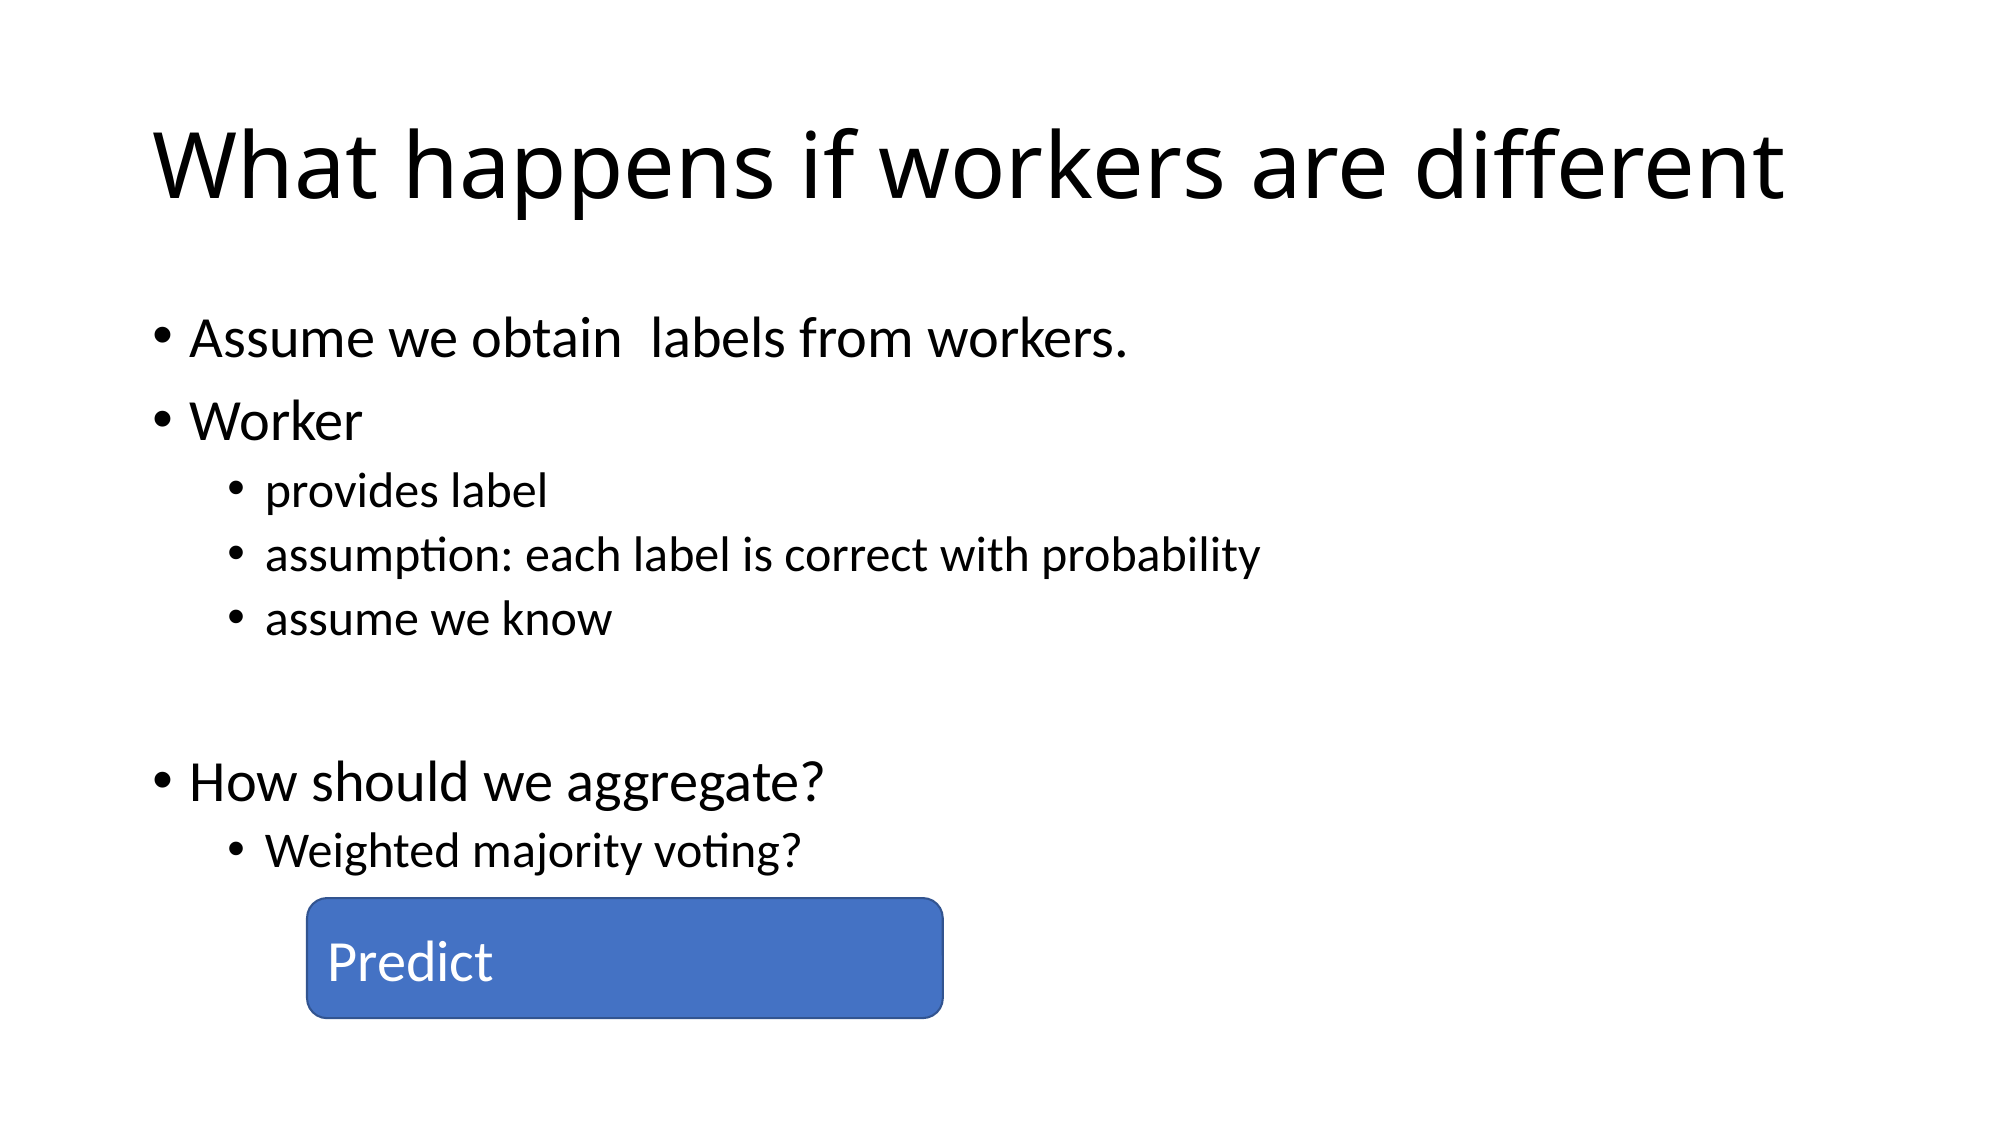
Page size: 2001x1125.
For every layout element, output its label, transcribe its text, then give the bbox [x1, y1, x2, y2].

title What happens if workers are different [137, 59, 1863, 278]
